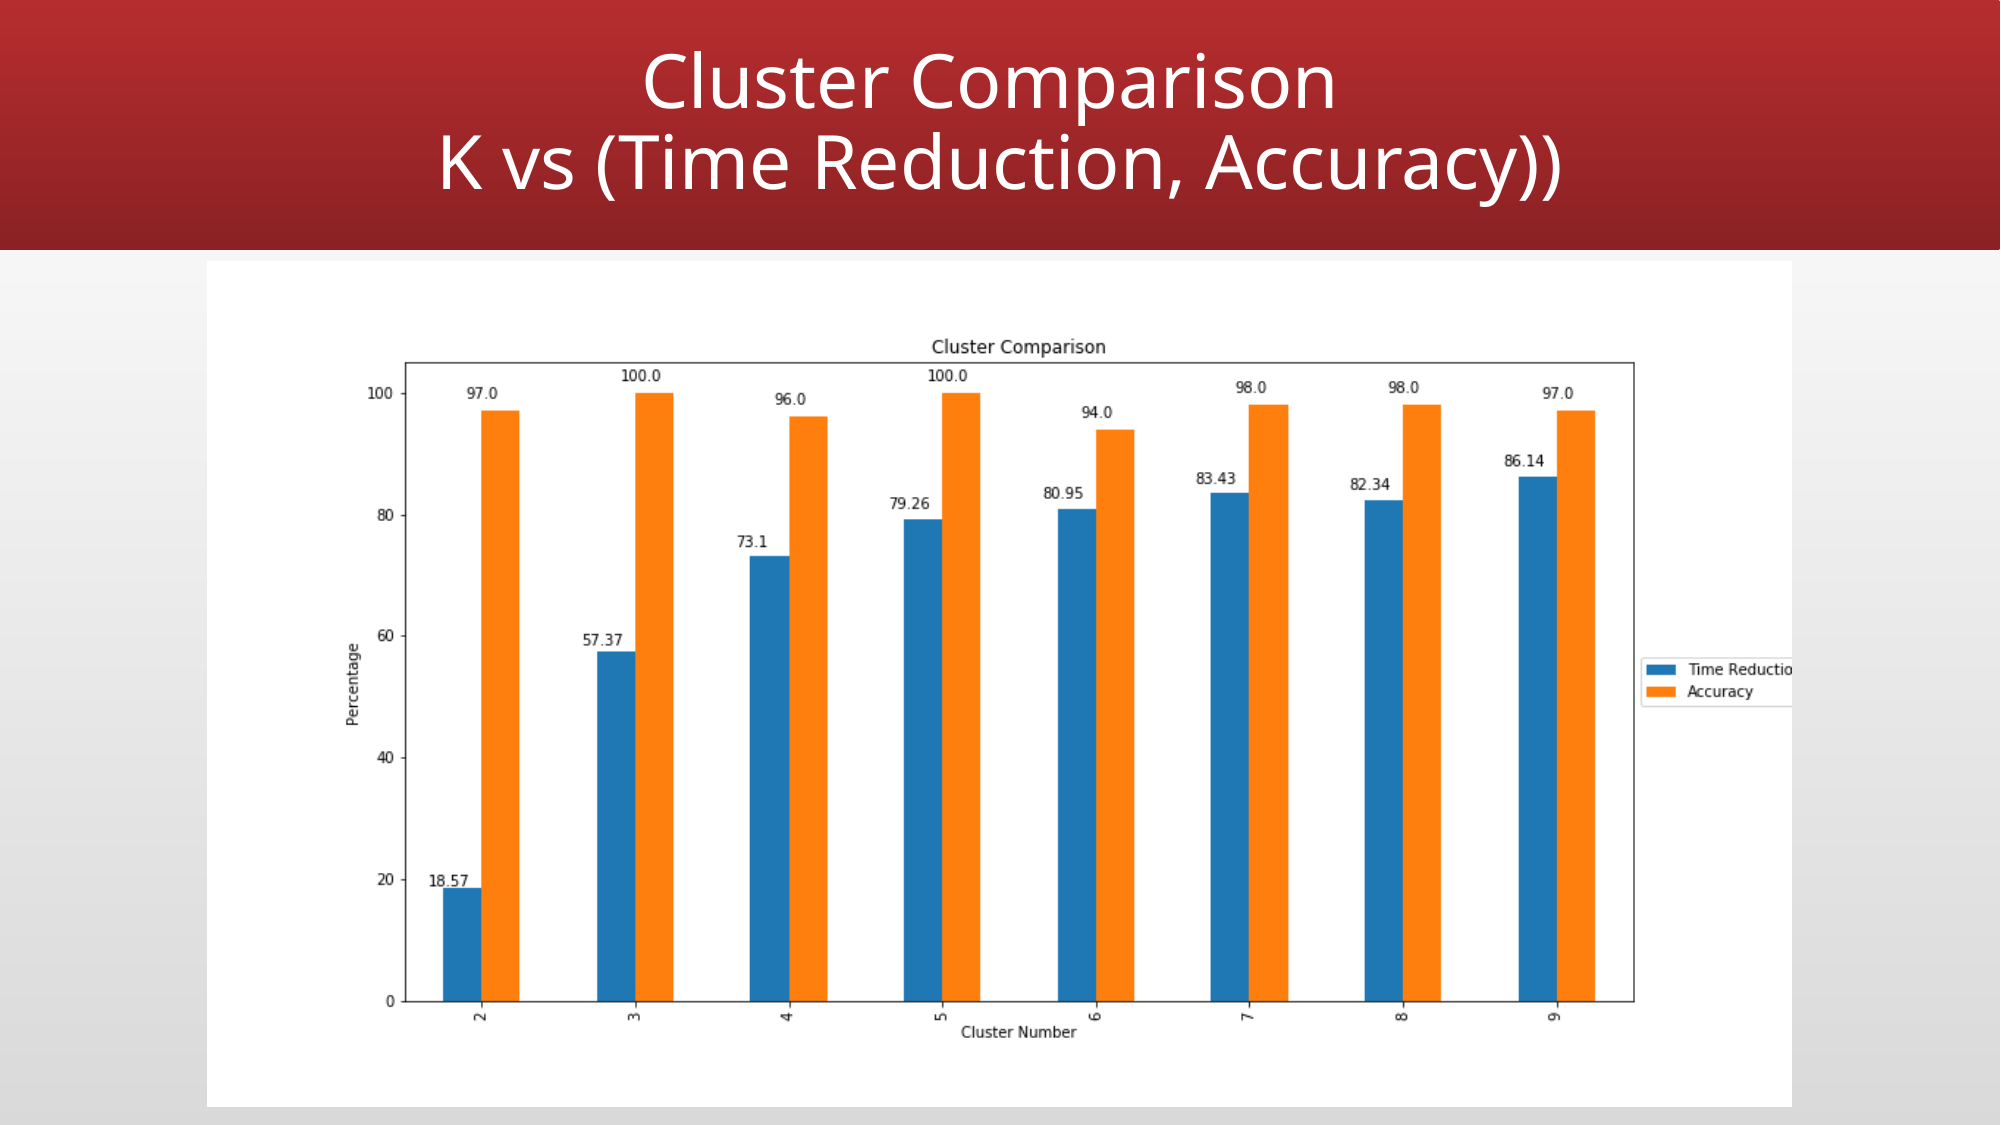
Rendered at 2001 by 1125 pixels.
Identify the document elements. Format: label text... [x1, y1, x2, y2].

title Cluster Comparison K vs (Time Reduction, Accuracy)) [174, 16, 1825, 234]
picture [207, 261, 1793, 1107]
